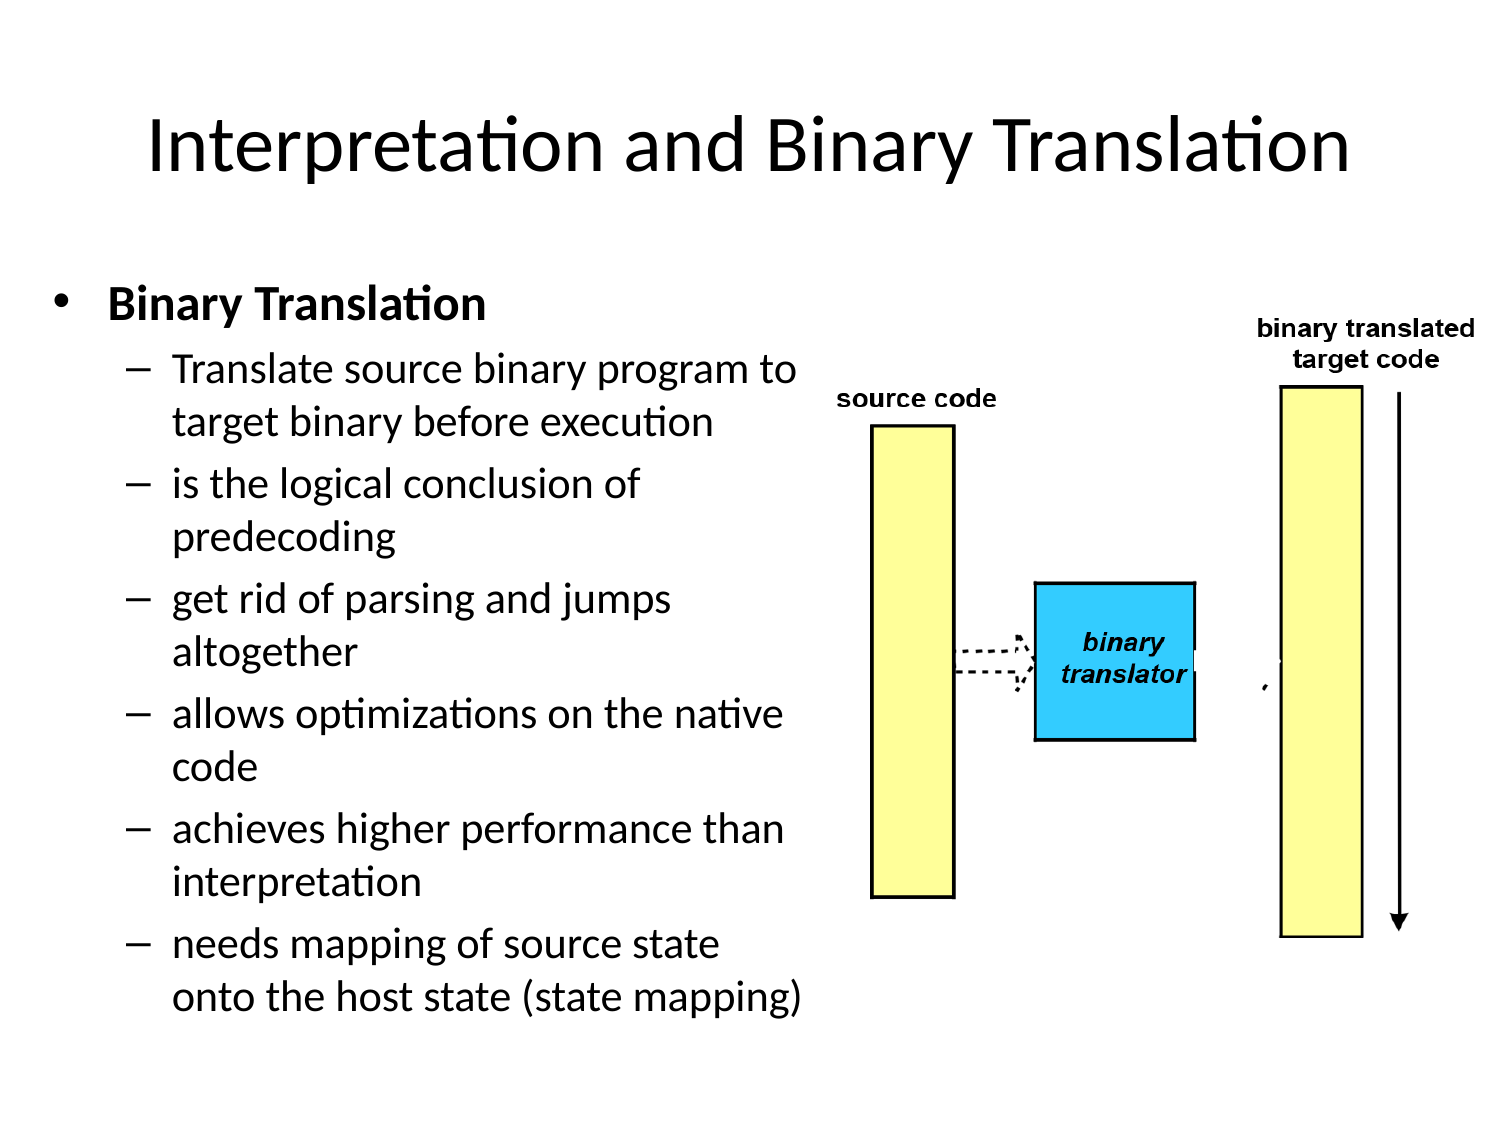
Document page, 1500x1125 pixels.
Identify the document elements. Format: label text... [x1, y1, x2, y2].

list Binary Translation Translate source binary program to target binary before execution is the logical conclusion of predecoding get rid of parsing and jumps altogether allows optimizations on the native code achieves higher performance than interpretation needs mapping of source state onto the host state (state mapping) [37, 262, 825, 1075]
picture [828, 299, 1480, 951]
title Interpretation and Binary Translation [75, 45, 1425, 233]
